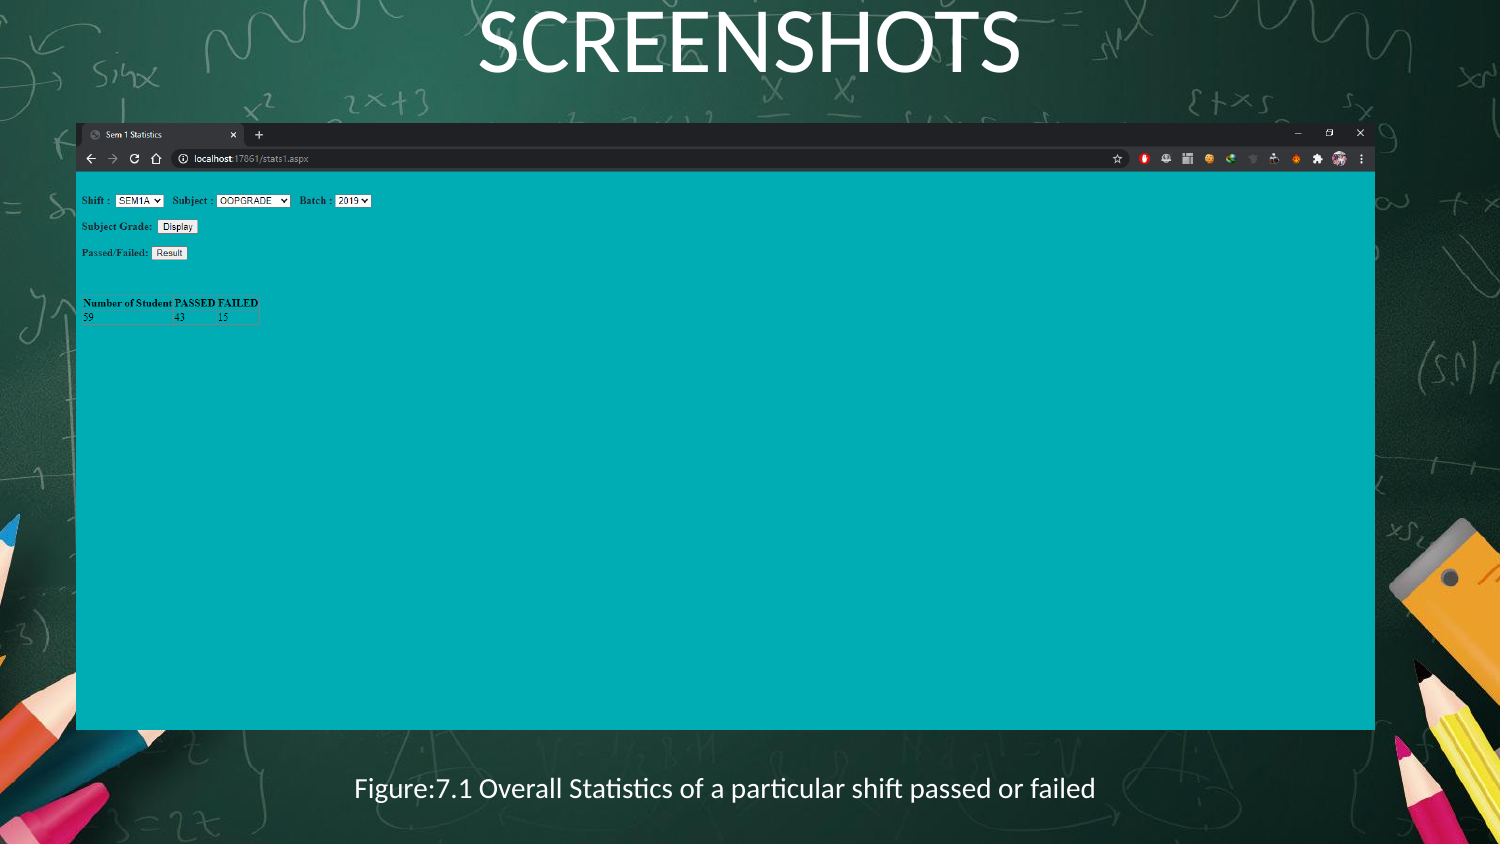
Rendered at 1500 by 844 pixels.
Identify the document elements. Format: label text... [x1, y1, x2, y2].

title SCREENSHOTS [187, 11, 1313, 99]
picture [0, 0, 1500, 844]
text_box Figure:7.1 Overall Statistics of a particular shift passed or failed [296, 754, 1154, 829]
